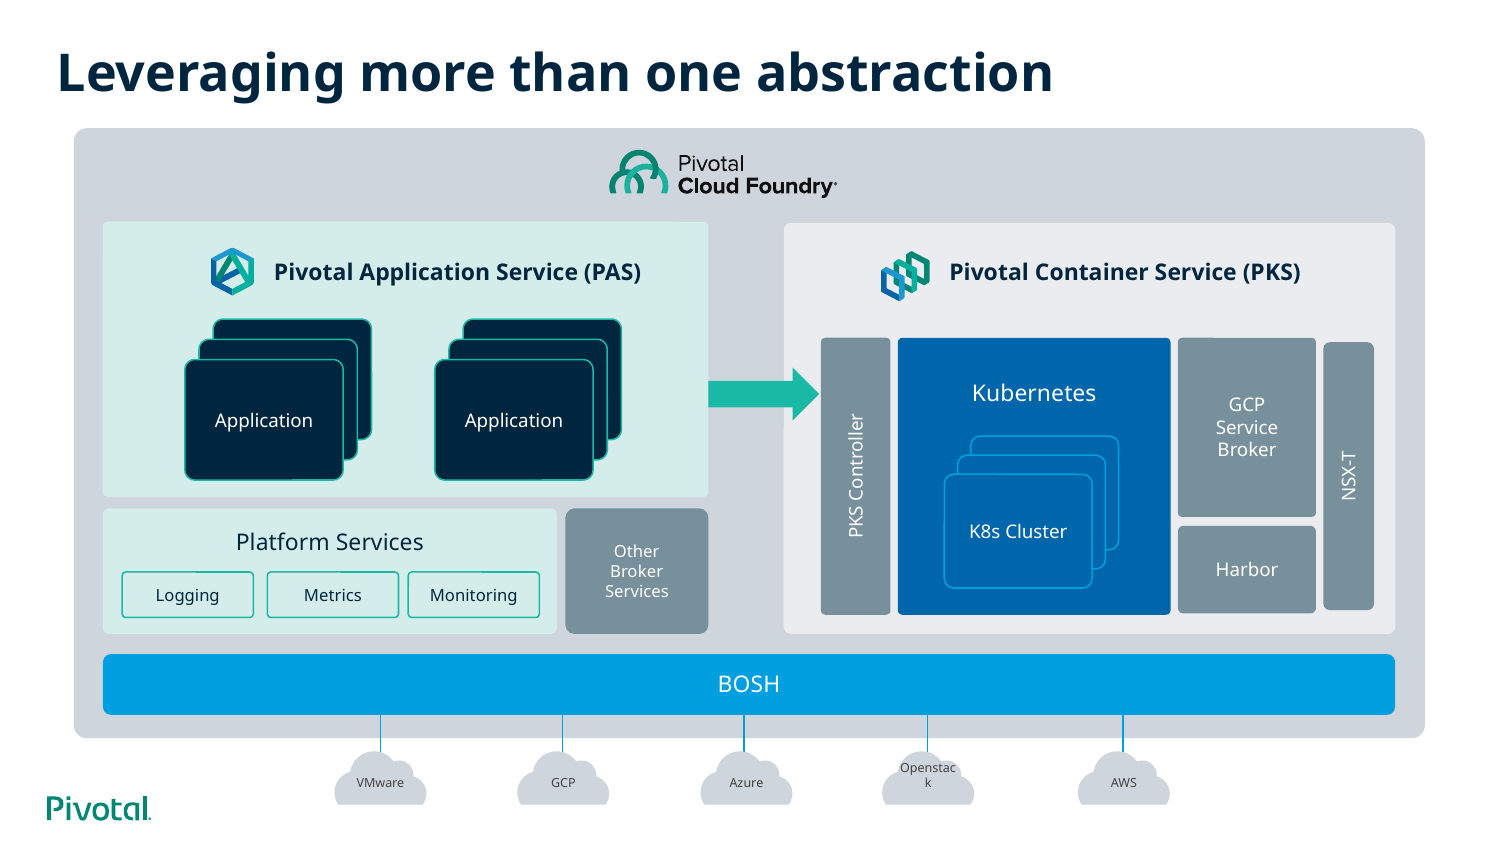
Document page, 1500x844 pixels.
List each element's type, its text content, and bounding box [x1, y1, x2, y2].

text_box [102, 508, 558, 634]
text_box Azure [700, 751, 793, 805]
text_box [73, 128, 1425, 739]
text_box [783, 222, 1396, 634]
text_box [102, 221, 709, 497]
text_box Pivotal Container Service (PKS) [934, 241, 1329, 303]
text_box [184, 318, 372, 481]
text_box VMware [334, 751, 427, 805]
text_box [608, 149, 838, 199]
text_box AWS [1077, 751, 1170, 805]
text_box [708, 367, 815, 421]
text_box Other Broker Services [565, 508, 709, 634]
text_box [210, 247, 255, 296]
text_box Logging [122, 571, 254, 618]
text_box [820, 337, 1374, 616]
text_box Pivotal Application Service (PAS) [258, 253, 662, 290]
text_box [434, 318, 622, 481]
text_box Metrics [267, 571, 399, 618]
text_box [880, 251, 930, 302]
text_box Openstack [882, 751, 975, 805]
text_box GCP [517, 751, 610, 805]
text_box BOSH [102, 654, 1396, 715]
text_box Platform Services [131, 523, 528, 559]
text_box Monitoring [408, 571, 540, 618]
title Leveraging more than one abstraction [41, 24, 1463, 117]
